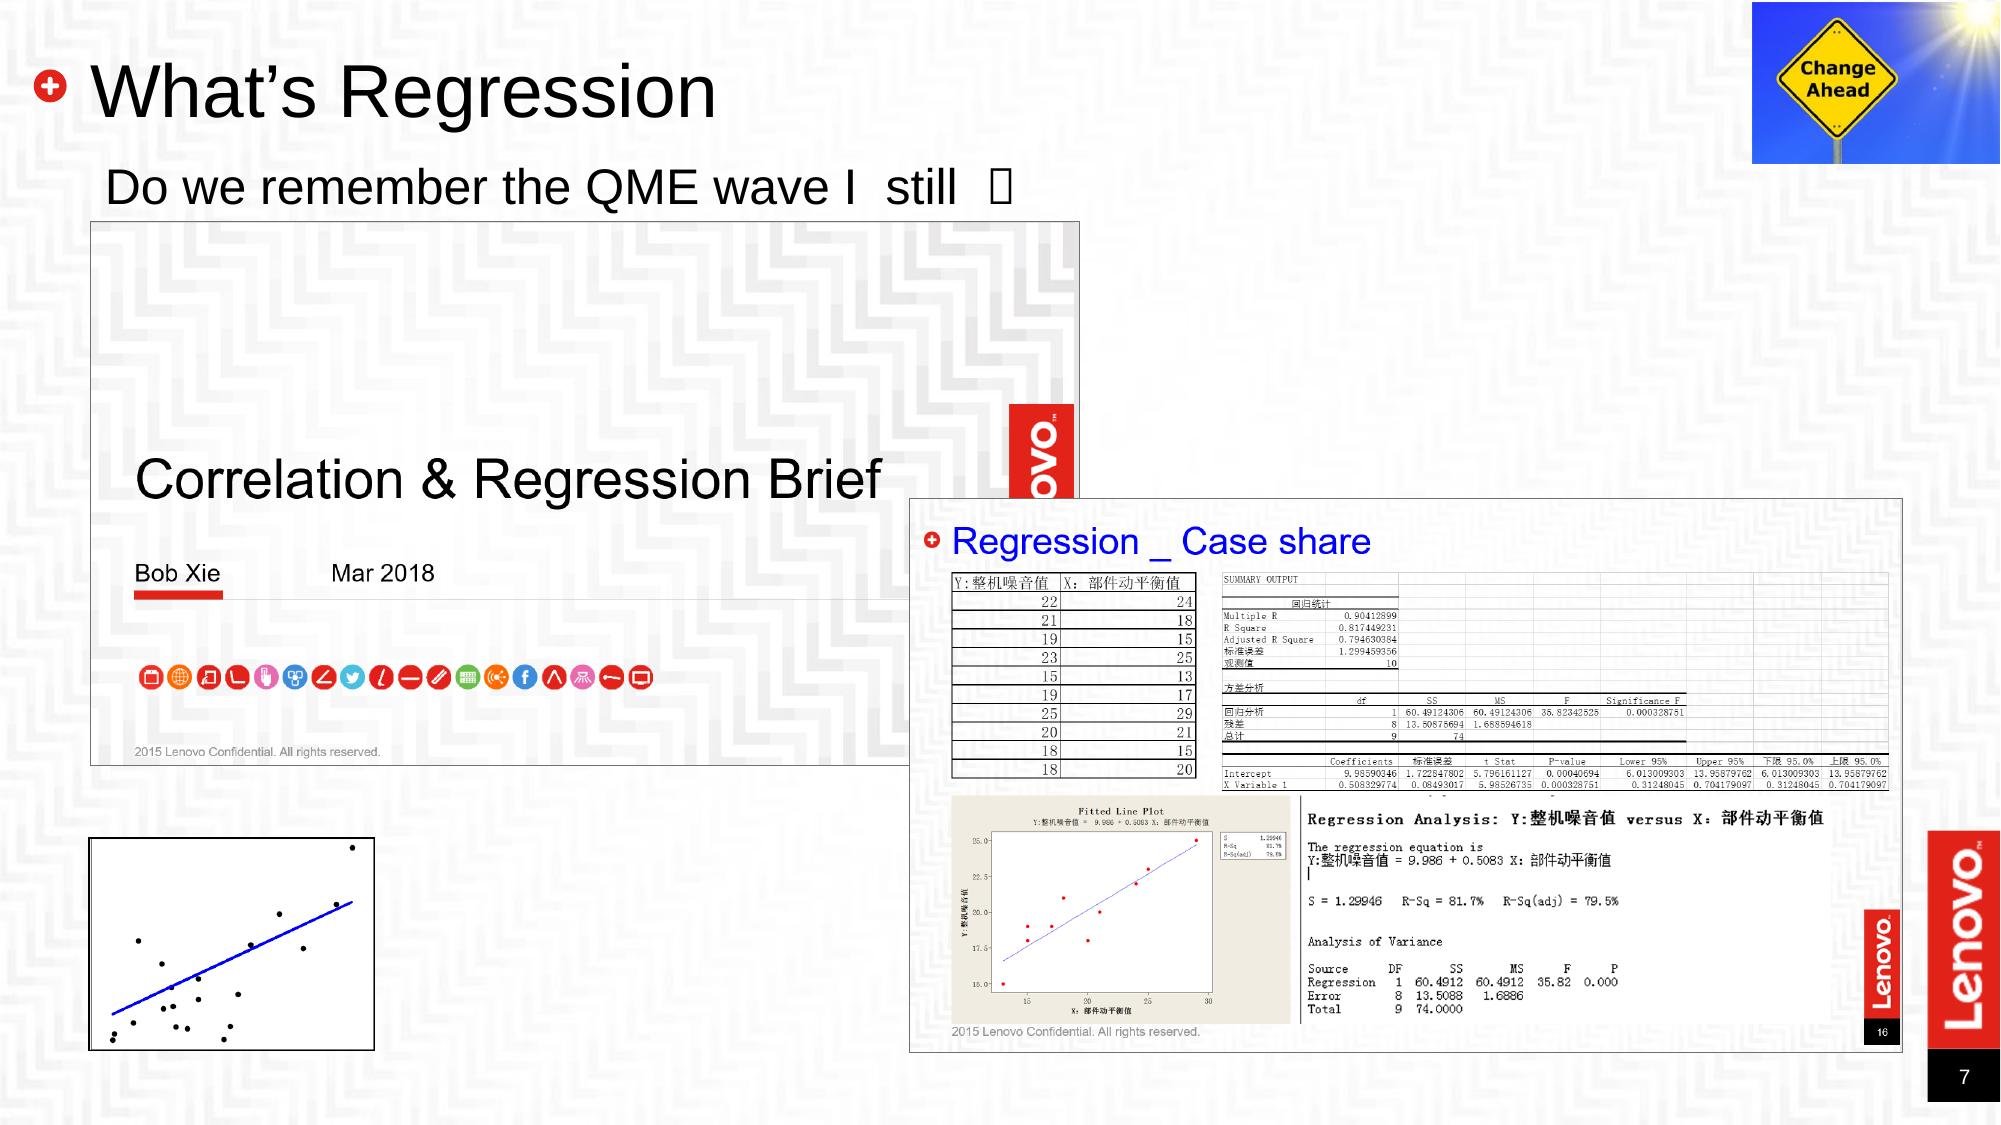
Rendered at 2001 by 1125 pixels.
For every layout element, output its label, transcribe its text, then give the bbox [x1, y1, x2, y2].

text_box Do we remember the QME wave I still  [90, 147, 1353, 223]
picture [1928, 831, 2000, 1048]
picture [0, 0, 2001, 1125]
title What’s Regression [90, 45, 1746, 131]
